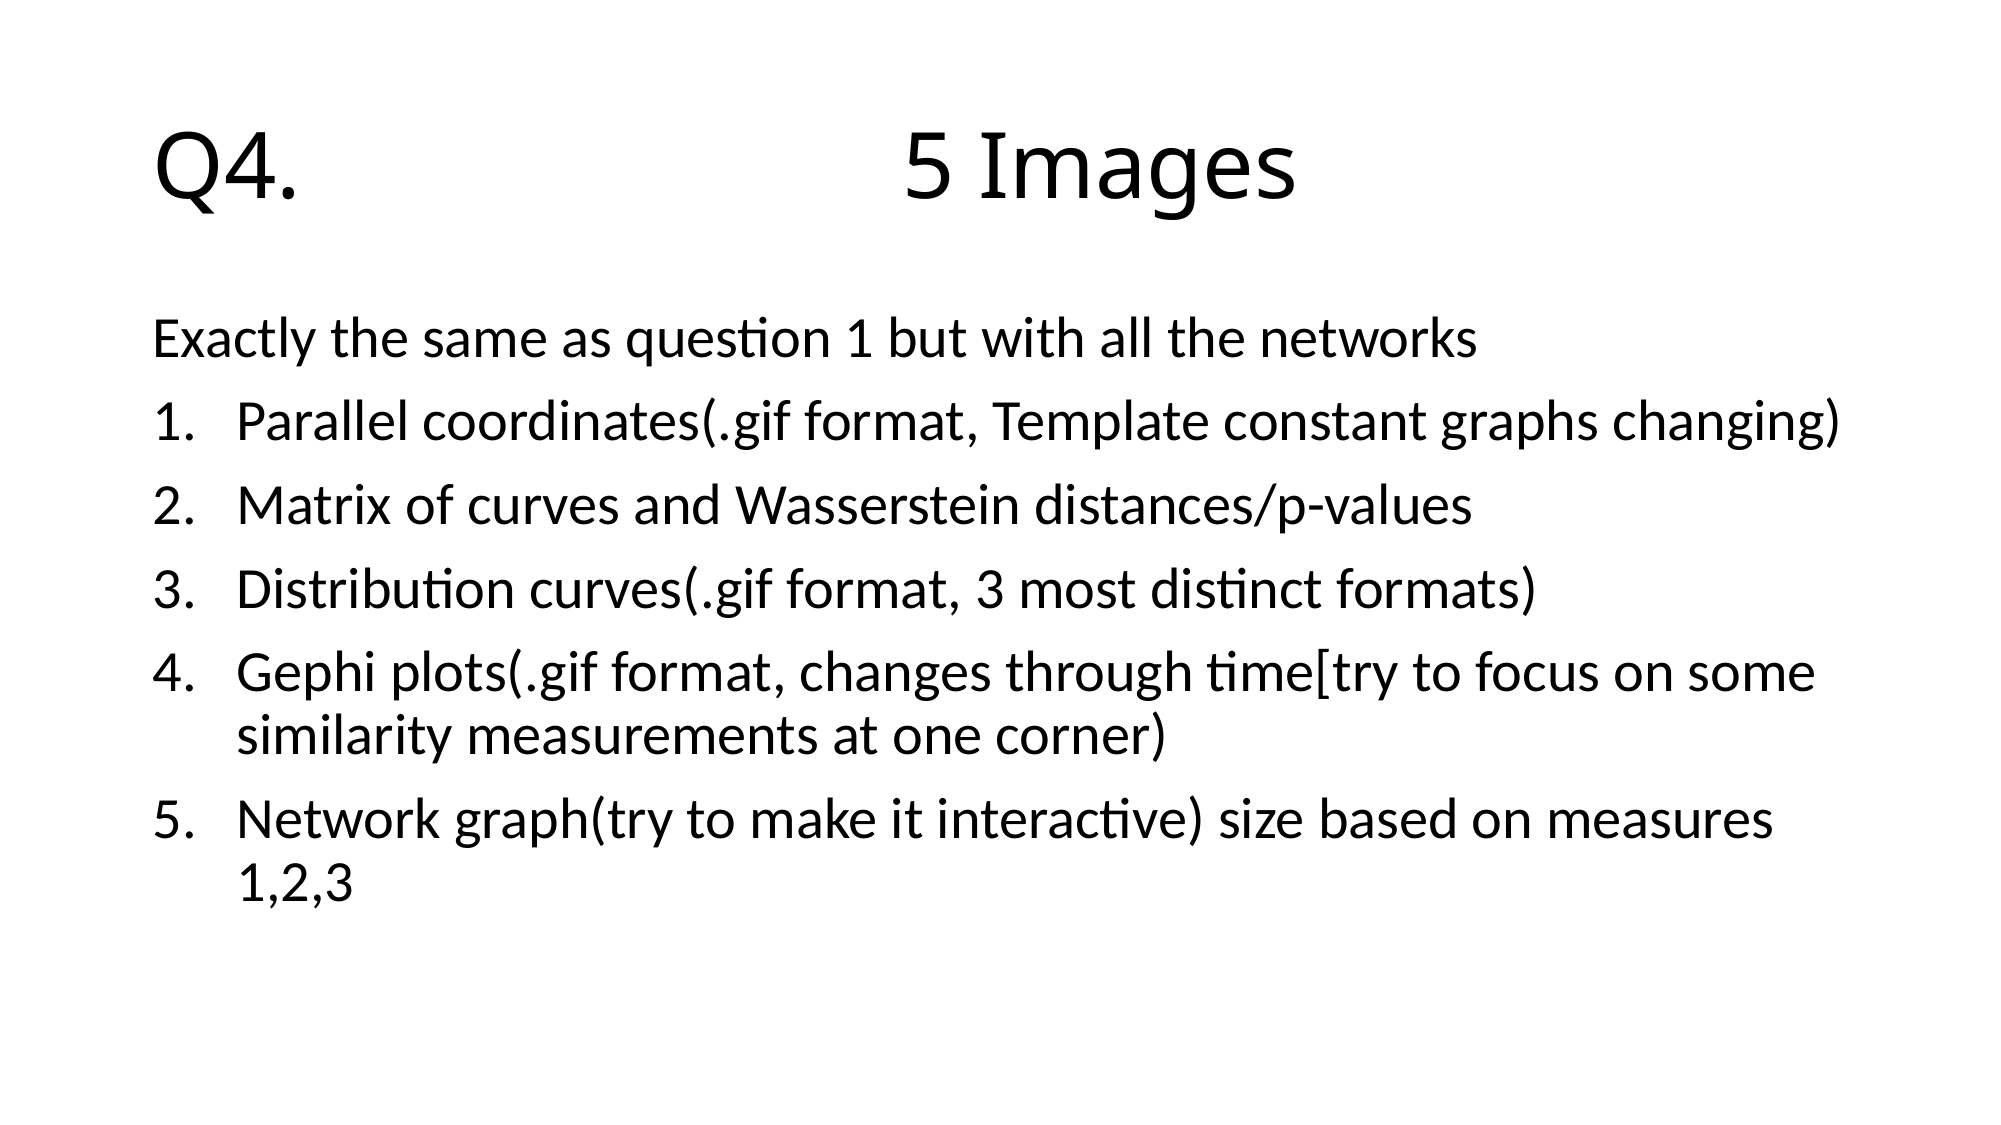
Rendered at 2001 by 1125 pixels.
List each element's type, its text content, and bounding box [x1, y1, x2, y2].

title Q4. 5 Images [137, 59, 1863, 278]
list Exactly the same as question 1 but with all the networks Parallel coordinates(.gif format, Template constant graphs changing) Matrix of curves and Wasserstein distances/p-values Distribution curves(.gif format, 3 most distinct formats) Gephi plots(.gif format, changes through time[try to focus on some similarity measurements at one corner) Network graph(try to make it interactive) size based on measures 1,2,3 [137, 299, 1863, 1014]
